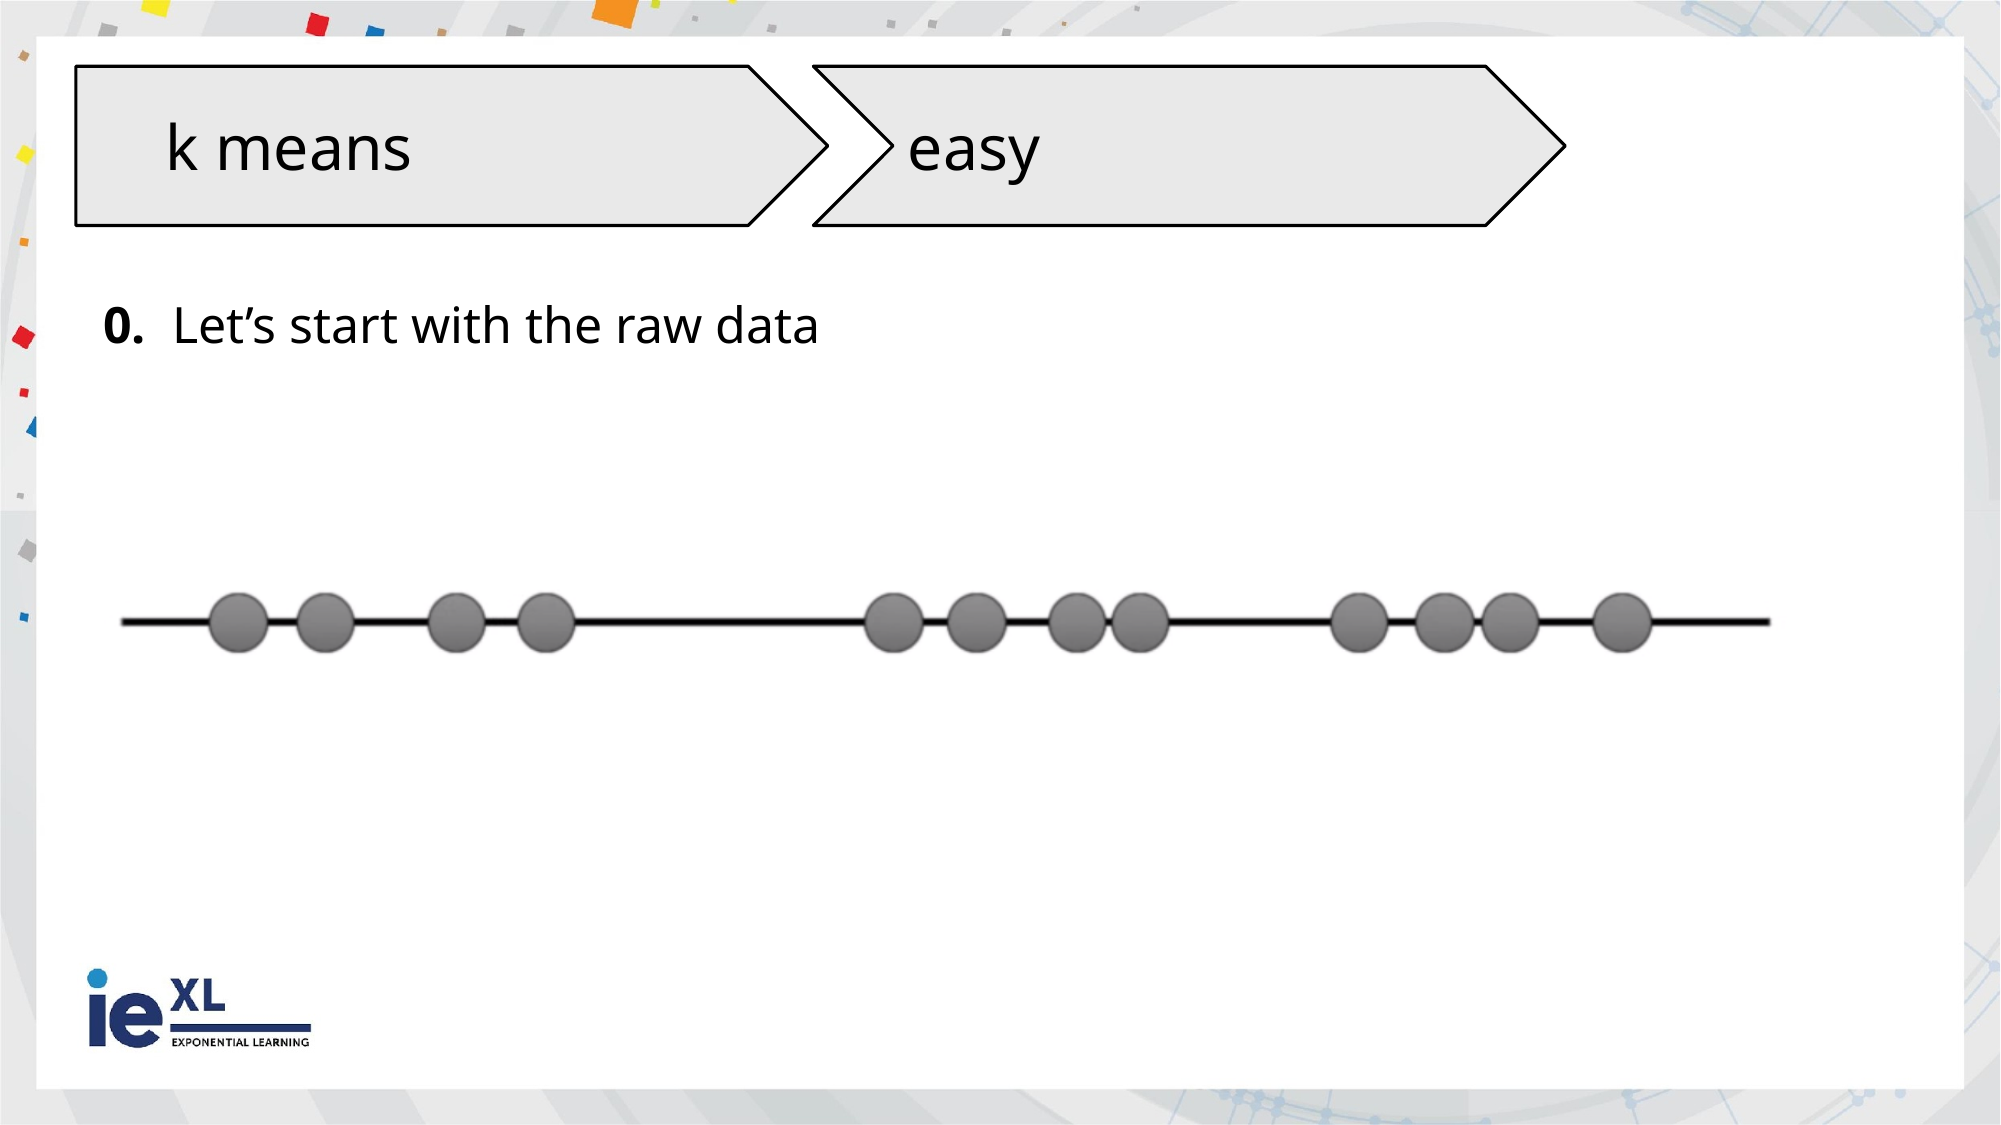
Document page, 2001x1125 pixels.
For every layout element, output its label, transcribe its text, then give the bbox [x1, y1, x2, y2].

picture [0, 0, 2001, 1125]
text_box k means [75, 66, 828, 226]
text_box easy [813, 66, 1566, 226]
text_box 0. Let’s start with the raw data [88, 269, 1806, 934]
